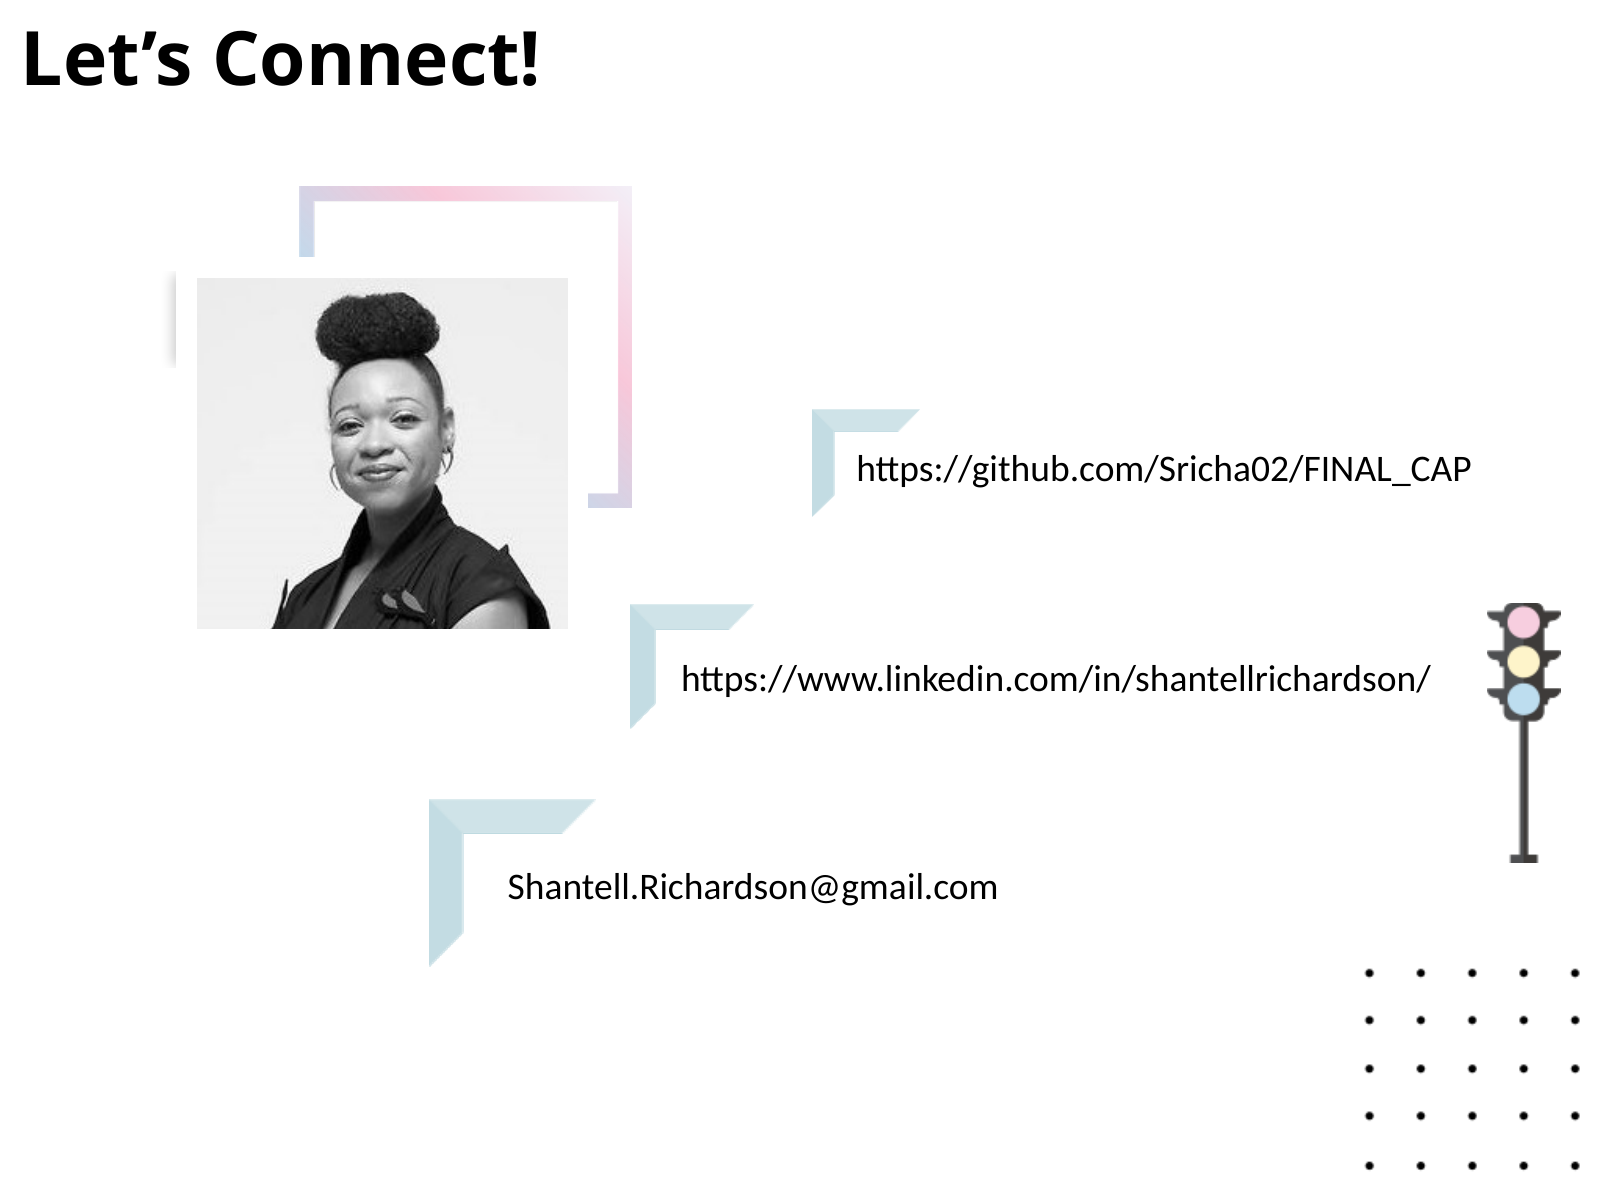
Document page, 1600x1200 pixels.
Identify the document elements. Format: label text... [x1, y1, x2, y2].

text_box https://github.com/Sricha02/FINAL_CAP [924, 436, 1488, 496]
picture [1487, 603, 1561, 864]
picture [197, 186, 633, 630]
text_box Shantell.Richardson@gmail.com [601, 854, 1015, 915]
picture [812, 408, 920, 517]
picture [428, 799, 597, 967]
picture [1360, 966, 1583, 1173]
text_box https://www.linkedin.com/in/shantellrichardson/ [759, 646, 1447, 706]
picture [629, 604, 754, 729]
text_box Let’s Connect! [6, 2, 557, 108]
